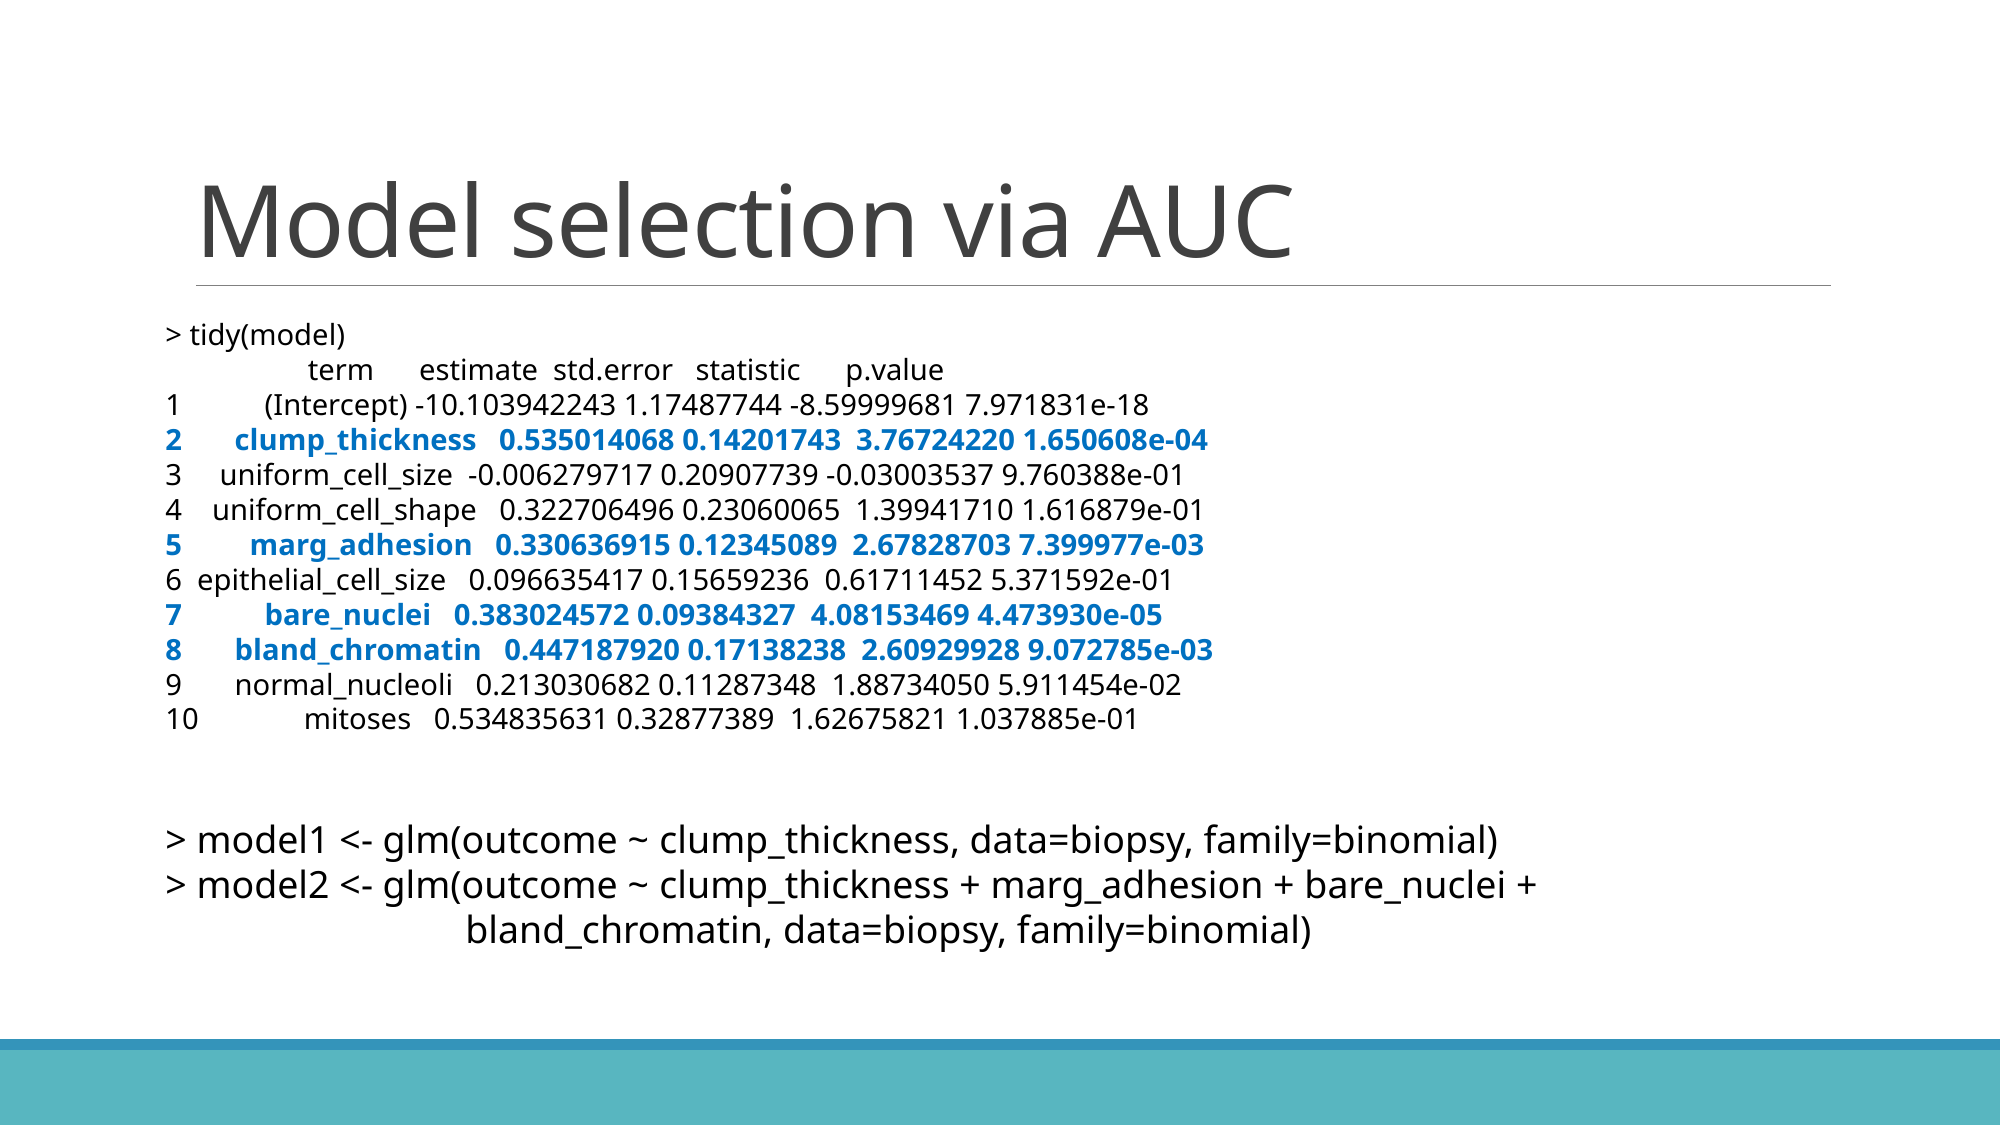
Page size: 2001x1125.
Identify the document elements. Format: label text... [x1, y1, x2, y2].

text_box > tidy(model) term estimate std.error statistic p.value 1 (Intercept) -10.103942243 1.17487744 -8.59999681 7.971831e-18 2 clump_thickness 0.535014068 0.14201743 3.76724220 1.650608e-04 3 uniform_cell_size -0.006279717 0.20907739 -0.03003537 9.760388e-01 4 uniform_cell_shape 0.322706496 0.23060065 1.39941710 1.616879e-01 5 marg_adhesion 0.330636915 0.12345089 2.67828703 7.399977e-03 6 epithelial_cell_size 0.096635417 0.15659236 0.61711452 5.371592e-01 7 bare_nuclei 0.383024572 0.09384327 4.08153469 4.473930e-05 8 bland_chromatin 0.447187920 0.17138238 2.60929928 9.072785e-03 9 normal_nucleoli 0.213030682 0.11287348 1.88734050 5.911454e-02 10 mitoses 0.534835631 0.32877389 1.62675821 1.037885e-01 > model1 <- glm(outcome ~ clump_thickness, data=biopsy, family=binomial) > model2 <- glm(outcome ~ clump_thickness + marg_adhesion + bare_nuclei + bland_chromatin, data=biopsy, family=binomial) [150, 308, 2000, 1125]
title Model selection via AUC [180, 47, 1830, 285]
